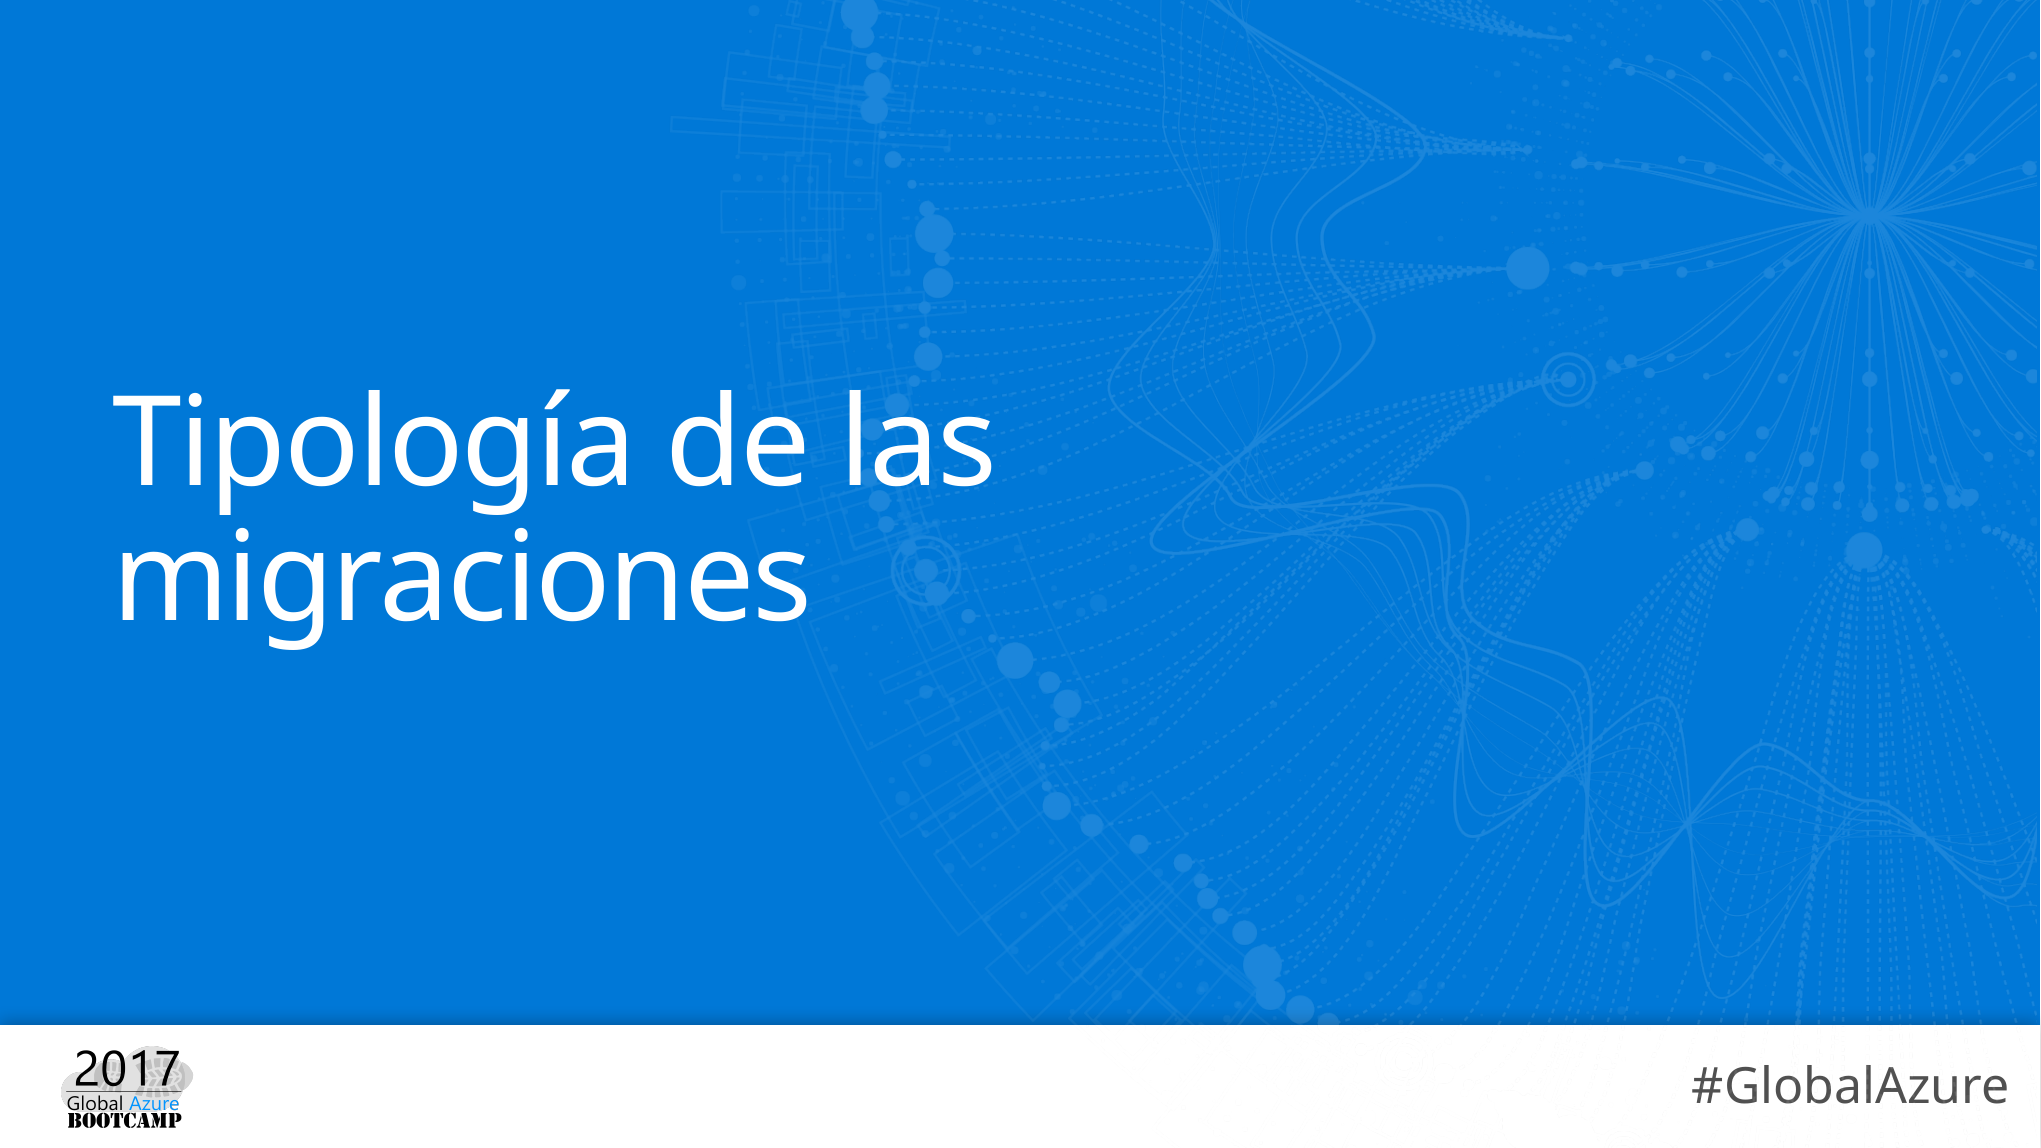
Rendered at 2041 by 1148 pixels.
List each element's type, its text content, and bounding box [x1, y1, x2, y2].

title Tipología de las migraciones [88, 346, 1624, 649]
picture [57, 1039, 196, 1132]
